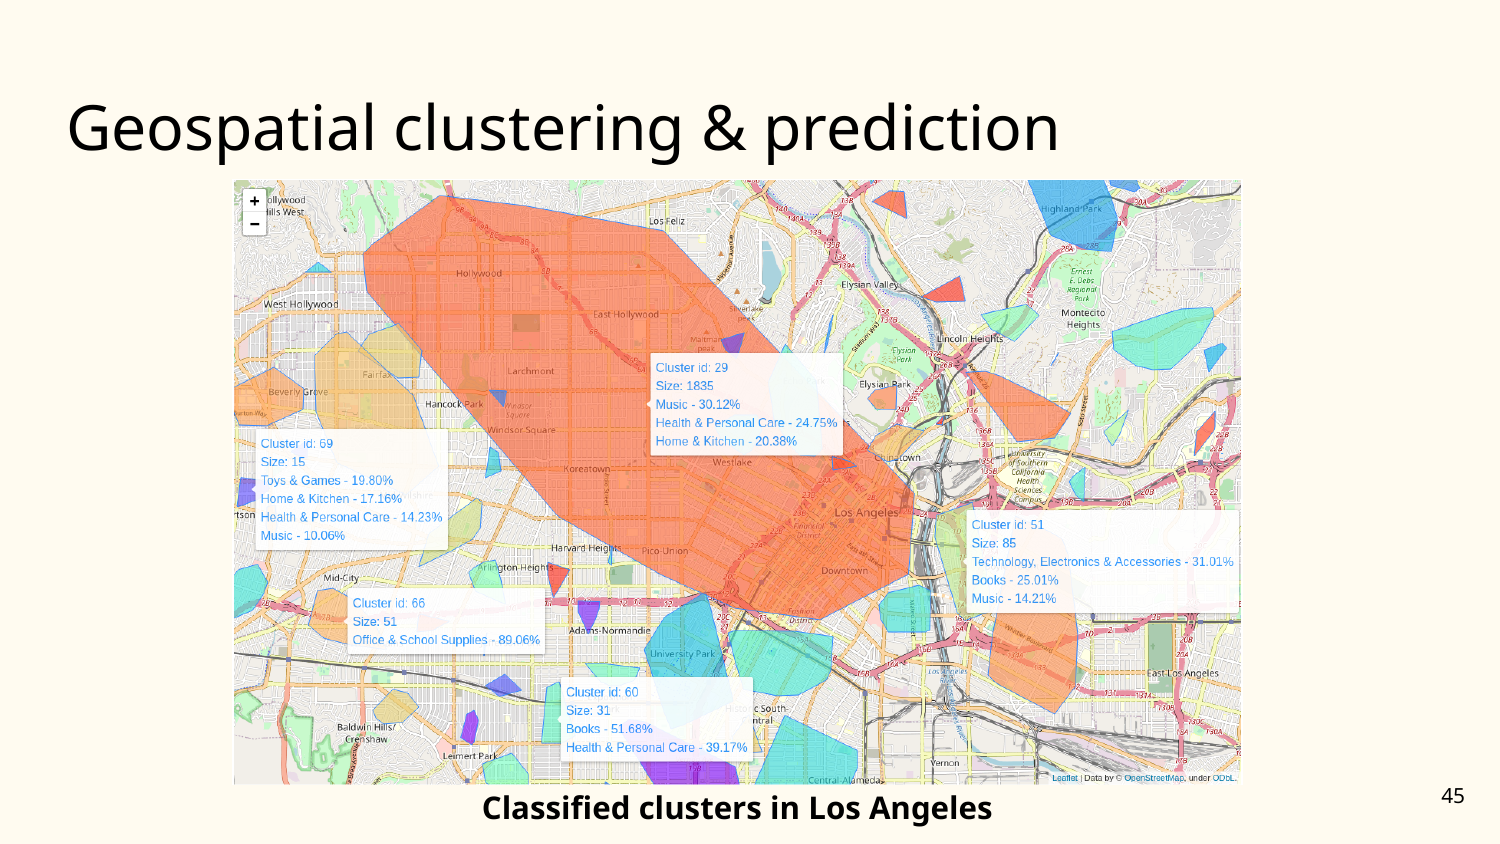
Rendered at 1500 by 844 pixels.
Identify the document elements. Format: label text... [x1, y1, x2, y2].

list Classified clusters in Los Angeles [377, 794, 1098, 836]
picture [232, 179, 1243, 785]
title Geospatial clustering & prediction [51, 72, 1449, 174]
slide_number ‹#› [1389, 764, 1480, 830]
